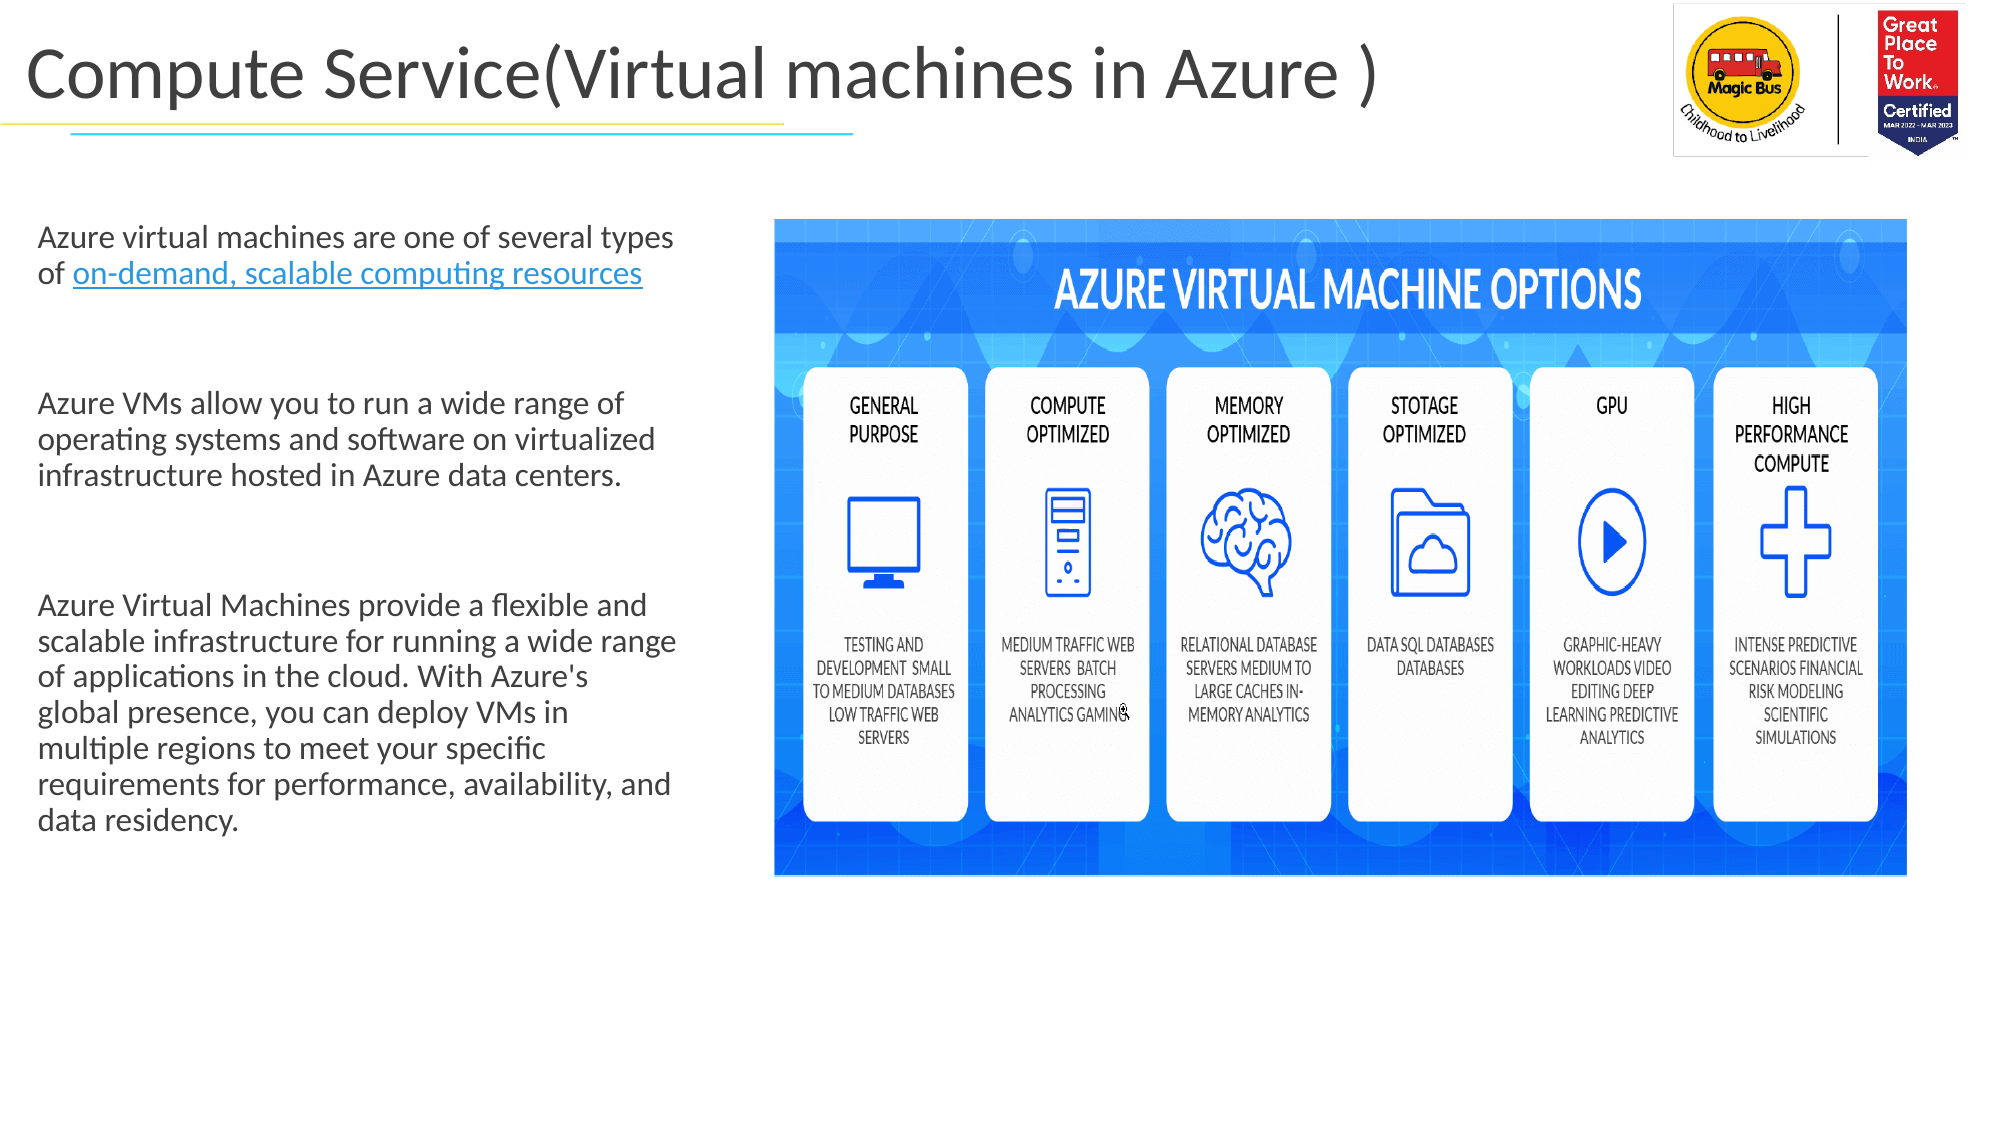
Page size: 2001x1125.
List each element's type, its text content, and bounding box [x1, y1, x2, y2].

list Azure virtual machines are one of several types of on-demand, scalable computing resources Azure VMs allow you to run a wide range of operating systems and software on virtualized infrastructure hosted in Azure data centers. Azure Virtual Machines provide a flexible and scalable infrastructure for running a wide range of applications in the cloud. With Azure's global presence, you can deploy VMs in multiple regions to meet your specific requirements for performance, availability, and data residency. [30, 219, 687, 1082]
title Compute Service(Virtual machines in Azure ) [11, 16, 1660, 121]
picture [0, 0, 2000, 1094]
